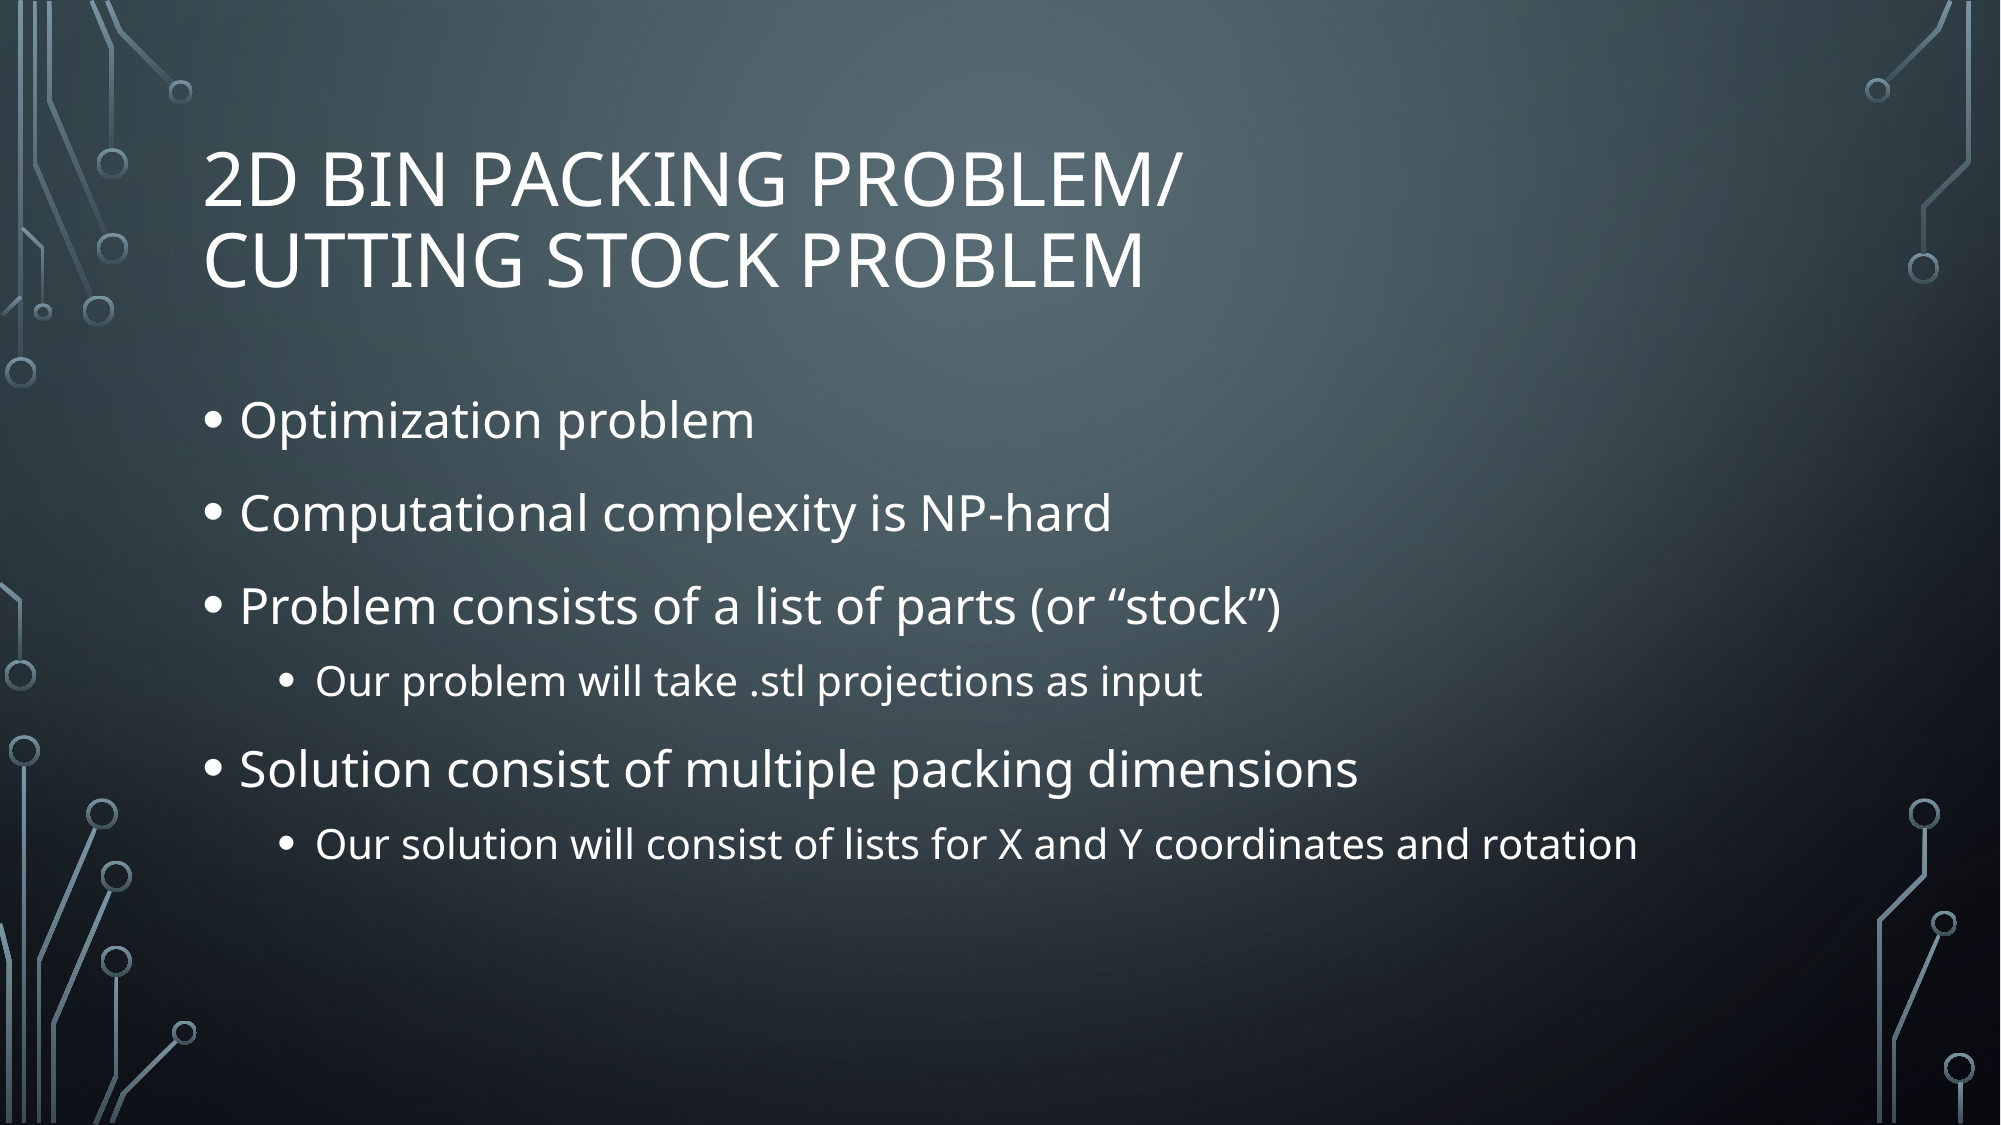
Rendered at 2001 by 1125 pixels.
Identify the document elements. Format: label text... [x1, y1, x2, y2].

title 2D Bin Packing Problem/ Cutting Stock Problem [187, 101, 1813, 344]
list Optimization problem Computational complexity is NP-hard Problem consists of a list of parts (or “stock”) Our problem will take .stl projections as input Solution consist of multiple packing dimensions Our solution will consist of lists for X and Y coordinates and rotation [187, 369, 1813, 950]
